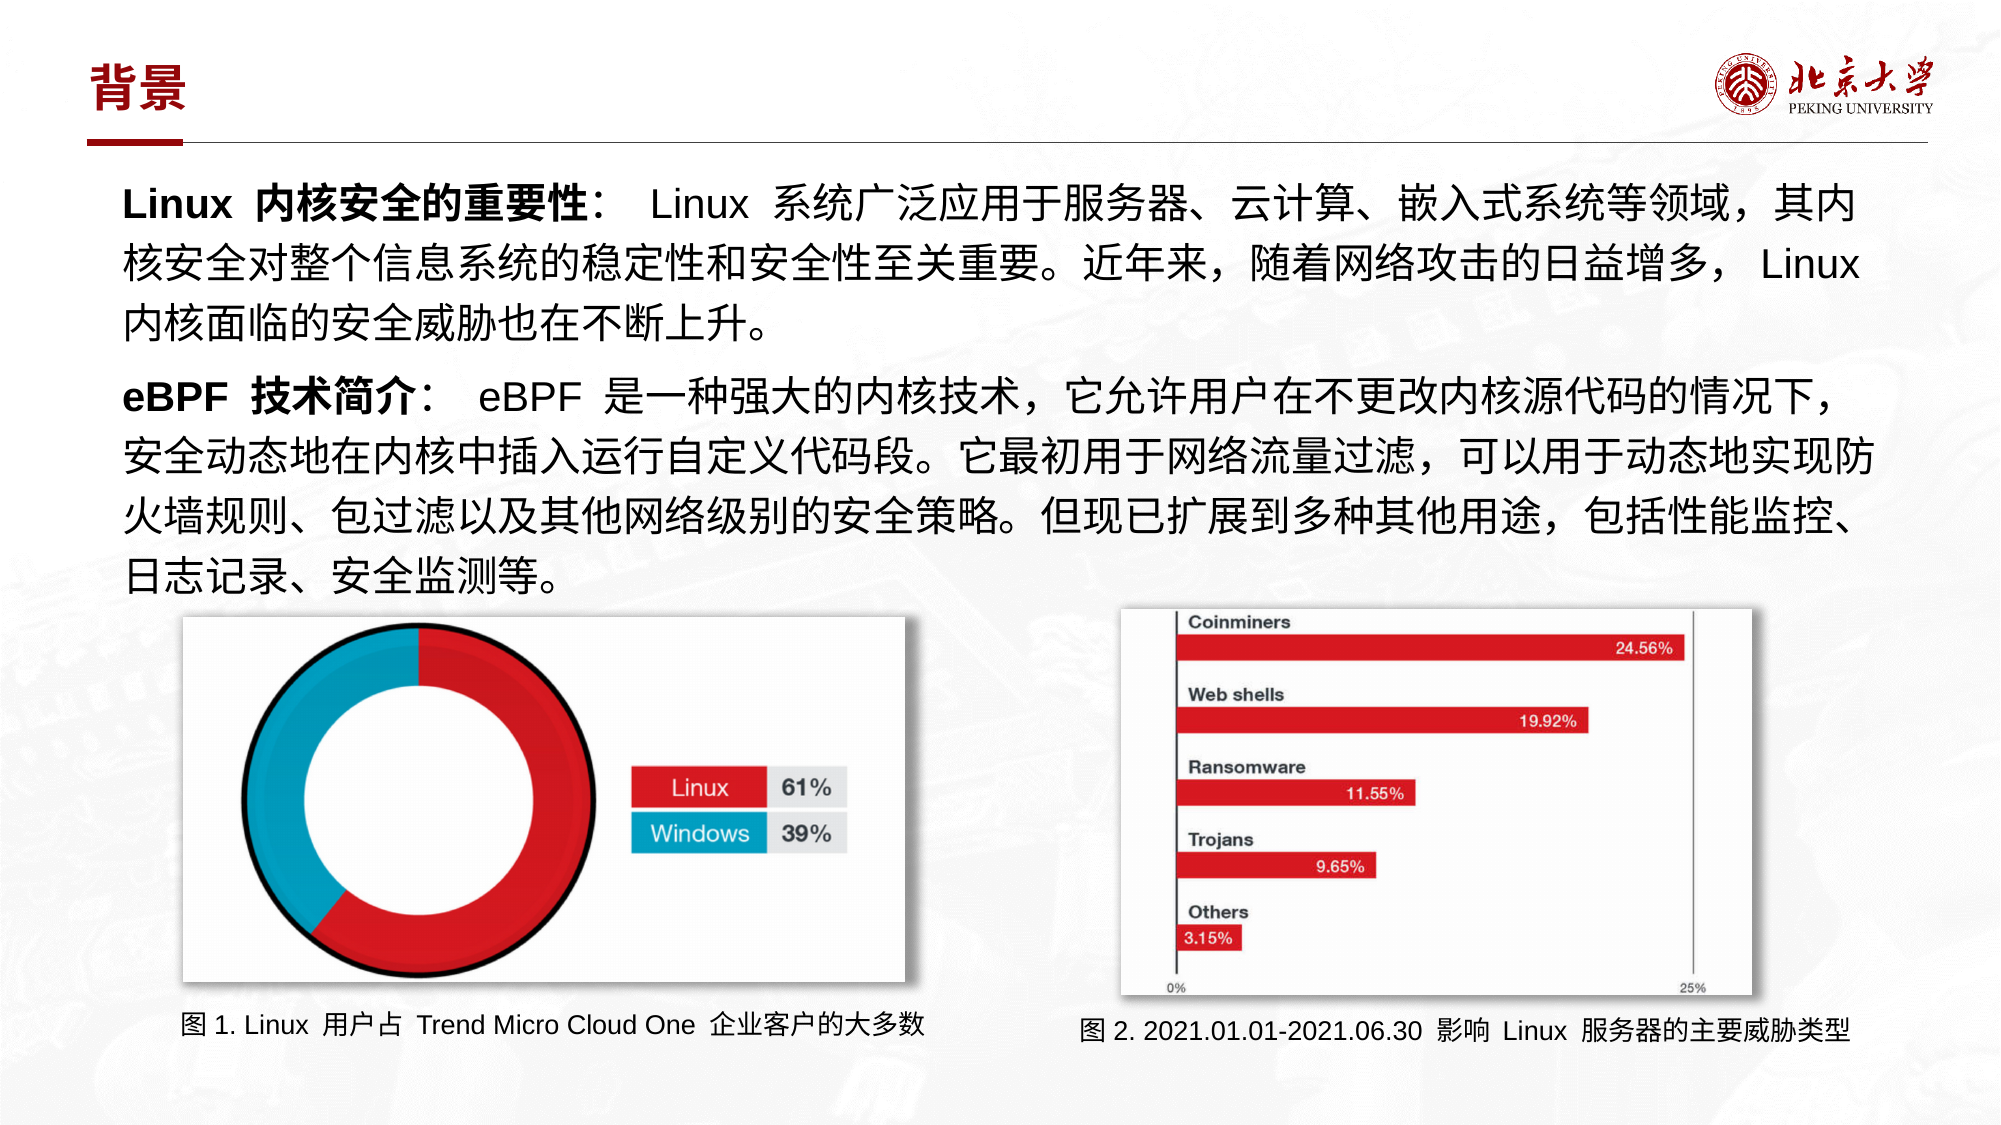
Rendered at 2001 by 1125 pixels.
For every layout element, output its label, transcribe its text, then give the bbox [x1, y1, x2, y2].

picture [0, 0, 2001, 1125]
text_box 图1. Linux 用户占 Trend Micro Cloud One 企业客户的大多数 [166, 1000, 941, 1048]
text_box Linux 内核安全的重要性： Linux 系统广泛应用于服务器、云计算、嵌入式系统等领域，其内核安全对整个信息系统的稳定性和安全性至关重要。近年来，随着网络攻击的日益增多，Linux 内核面临的安全威胁也在不断上升。 eBPF 技术简介： eBPF 是一种强大的内核技术，它允许用户在不更改内核源代码的情况下，安全动态地在内核中插入运行自定义代码段。它最初用于网络流量过滤，可以用于动态地实现防火墙规则、包过滤以及其他网络级别的安全策略。但现已扩展到多种其他用途，包括性能监控、日志记录、安全监测等。 [107, 159, 1905, 599]
text_box 图2. 2021.01.01-2021.06.30 影响 Linux 服务器的主要威胁类型 [1065, 1006, 1866, 1054]
text_box 背景 [74, 49, 830, 124]
